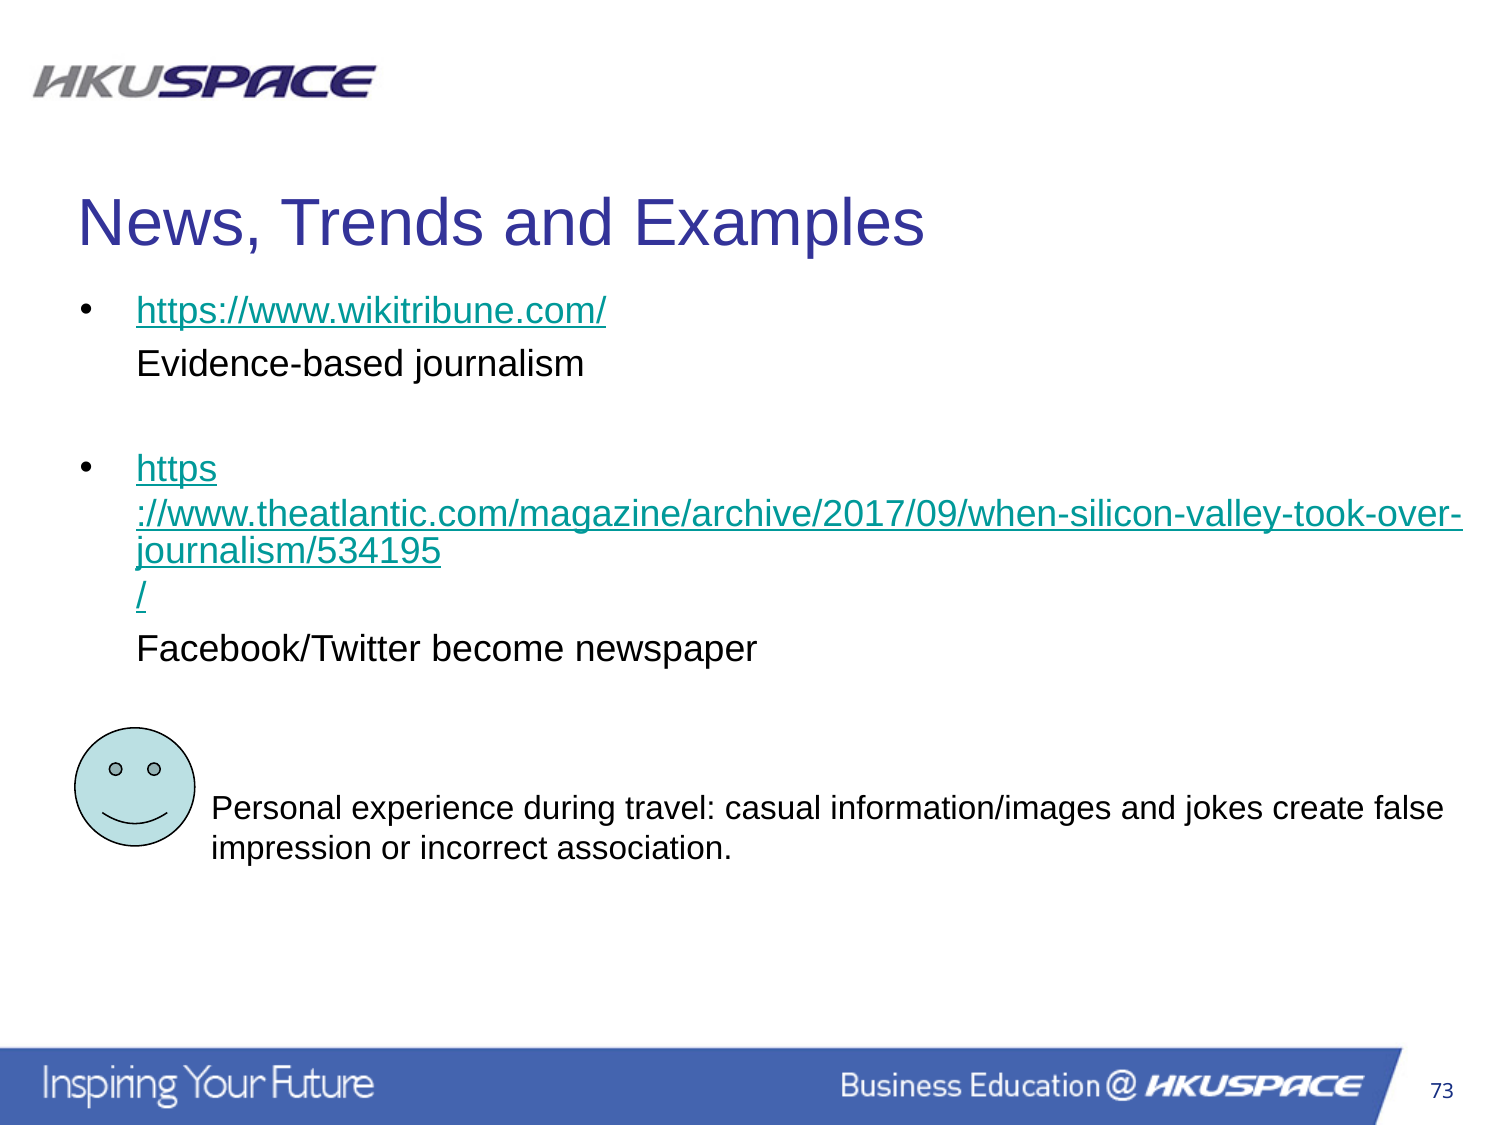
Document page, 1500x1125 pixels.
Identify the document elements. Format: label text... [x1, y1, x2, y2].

text_box https://www.wikitribune.com/ Evidence-based journalism https://www.theatlantic.com/magazine/archive/2017/09/when-silicon-valley-took-over-journalism/534195/ Facebook/Twitter become newspaper Personal experience during travel: casual information/images and jokes create false impression or incorrect association. [64, 278, 1483, 1047]
picture [0, 0, 1500, 1125]
title News, Trends and Examples [62, 101, 1388, 266]
slide_number 73 [1415, 1070, 1499, 1125]
text_box [74, 727, 195, 846]
